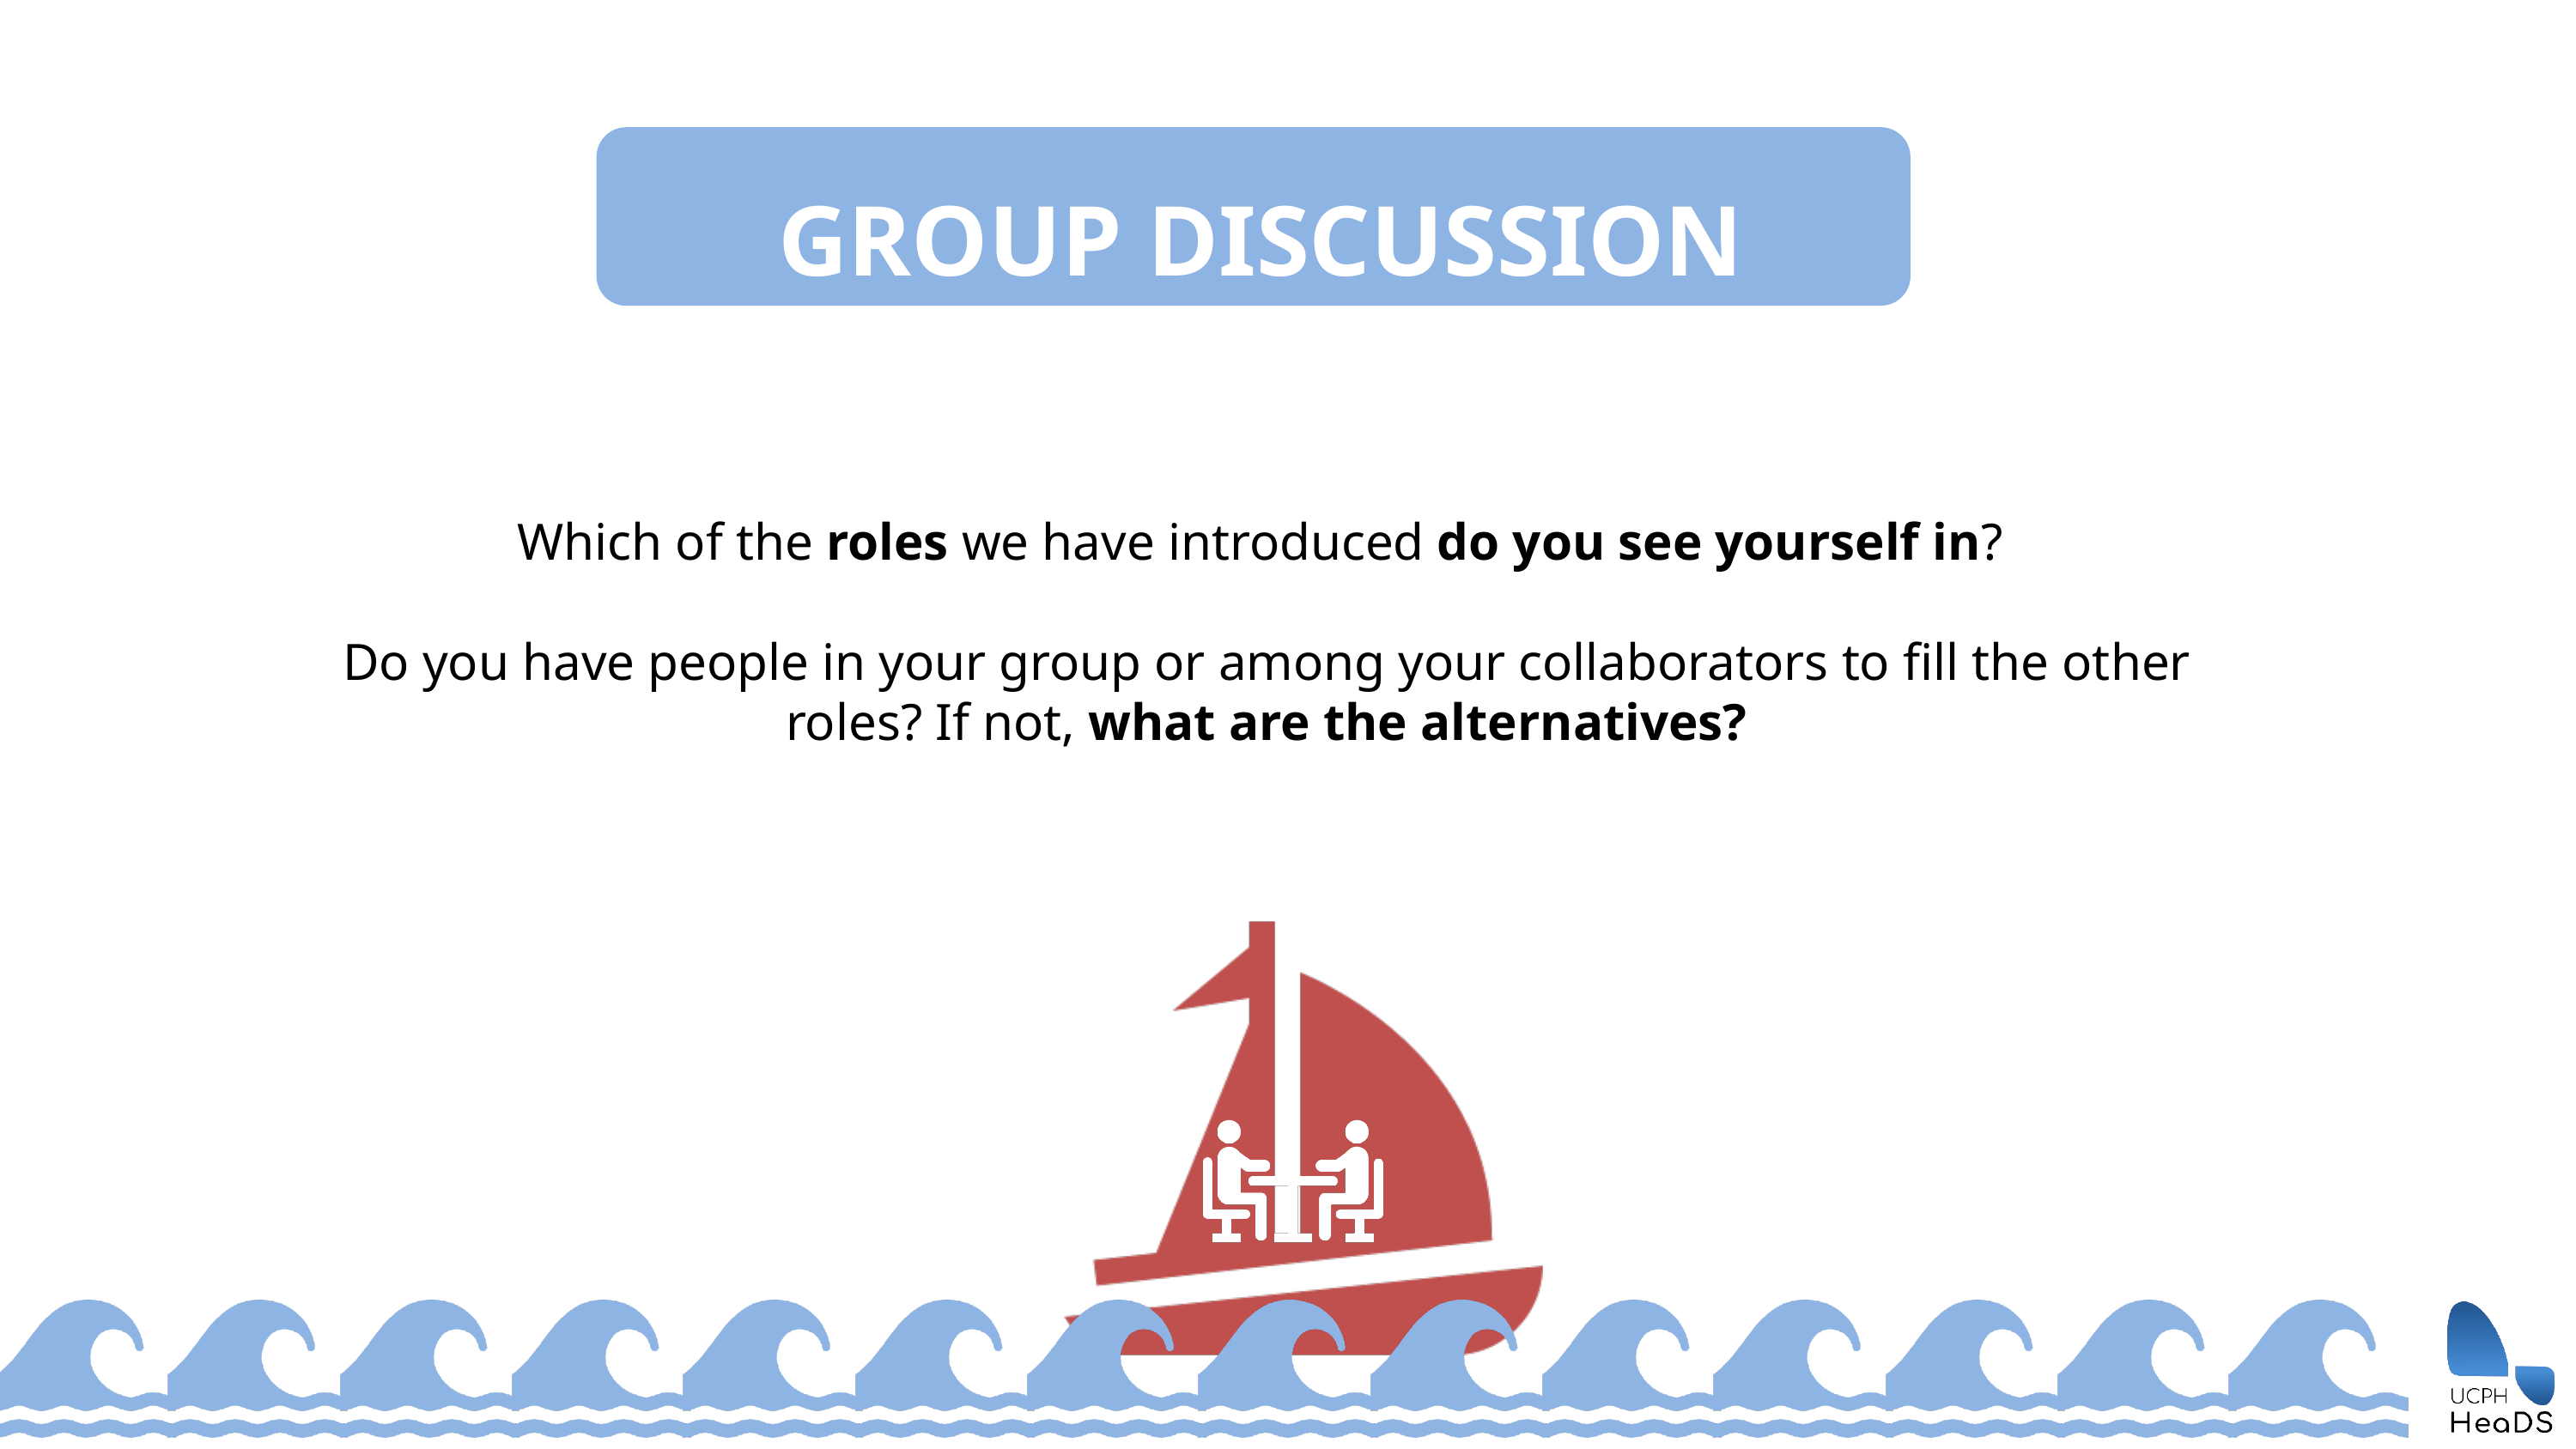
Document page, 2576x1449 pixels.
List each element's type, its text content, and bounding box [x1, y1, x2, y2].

text_box GROUP DISCUSSION [542, 155, 1980, 295]
picture [998, 833, 1611, 1260]
text_box Which of the roles we have introduced do you see yourself in? Do you have people in your group or among your collaborators to fill the other roles? If not, what are the alternatives? [322, 503, 2211, 757]
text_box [0, 1260, 2427, 1449]
text_box [594, 125, 1912, 155]
text_box [601, 295, 1906, 308]
picture [2446, 1301, 2555, 1433]
